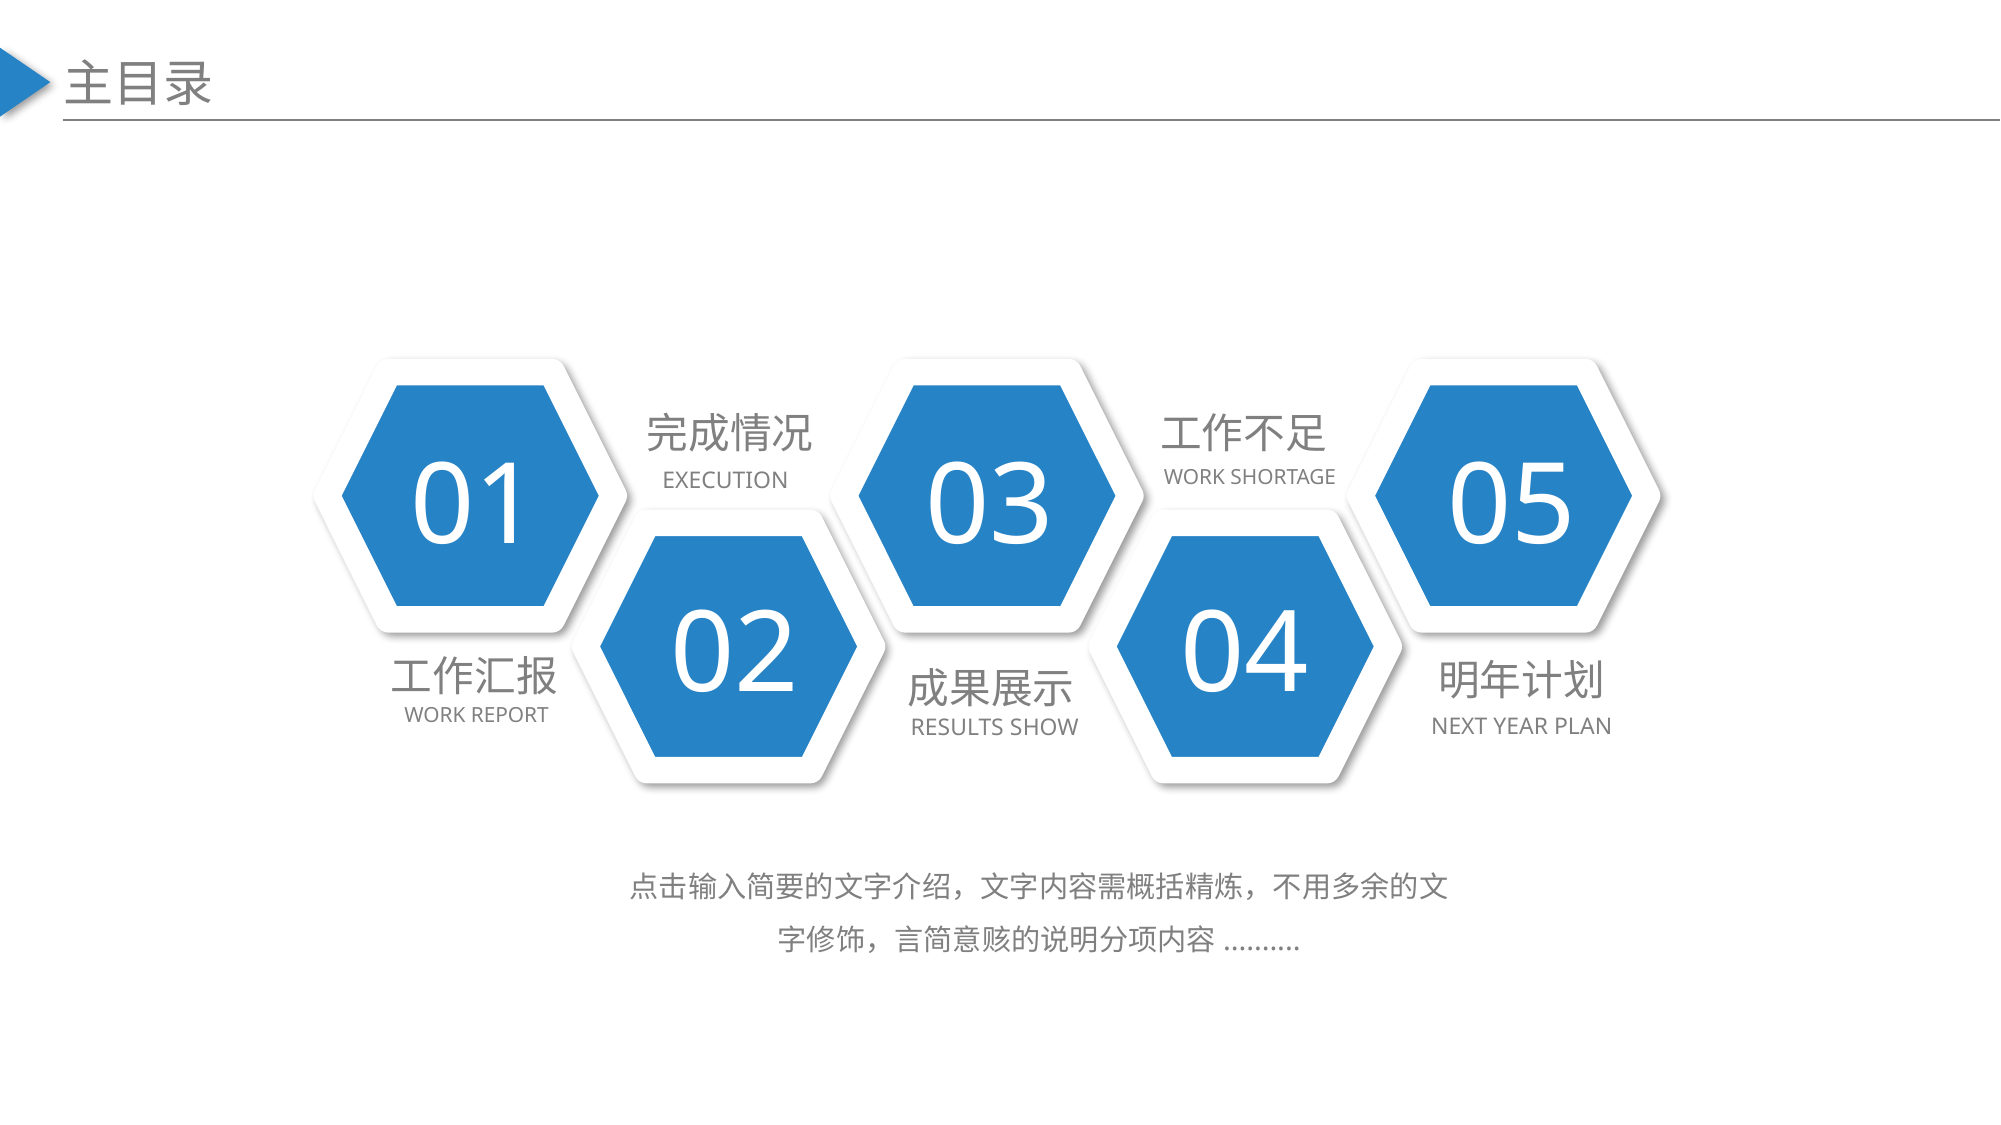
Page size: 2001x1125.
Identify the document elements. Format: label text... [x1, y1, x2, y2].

text_box NEXT YEAR PLAN [1416, 704, 1628, 747]
text_box 主目录 [48, 44, 229, 119]
text_box 工作汇报 [376, 642, 573, 708]
text_box 工作不足 [1145, 399, 1342, 465]
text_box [843, 371, 1131, 620]
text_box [1359, 371, 1648, 620]
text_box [326, 371, 614, 620]
text_box 明年计划 [1423, 645, 1621, 704]
text_box RESULTS SHOW [895, 704, 1095, 747]
text_box 完成情况 [631, 399, 829, 465]
text_box 成果展示 [892, 654, 1090, 719]
text_box WORK REPORT [389, 694, 564, 734]
text_box [0, 45, 53, 119]
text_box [1101, 522, 1389, 771]
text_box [584, 522, 873, 771]
text_box EXECUTION [647, 458, 804, 501]
text_box 点击输入简要的文字介绍，文字内容需概括精炼，不用多余的文字修饰，言简意赅的说明分项内容.......... [613, 843, 1465, 964]
text_box WORK SHORTAGE [1149, 456, 1351, 497]
